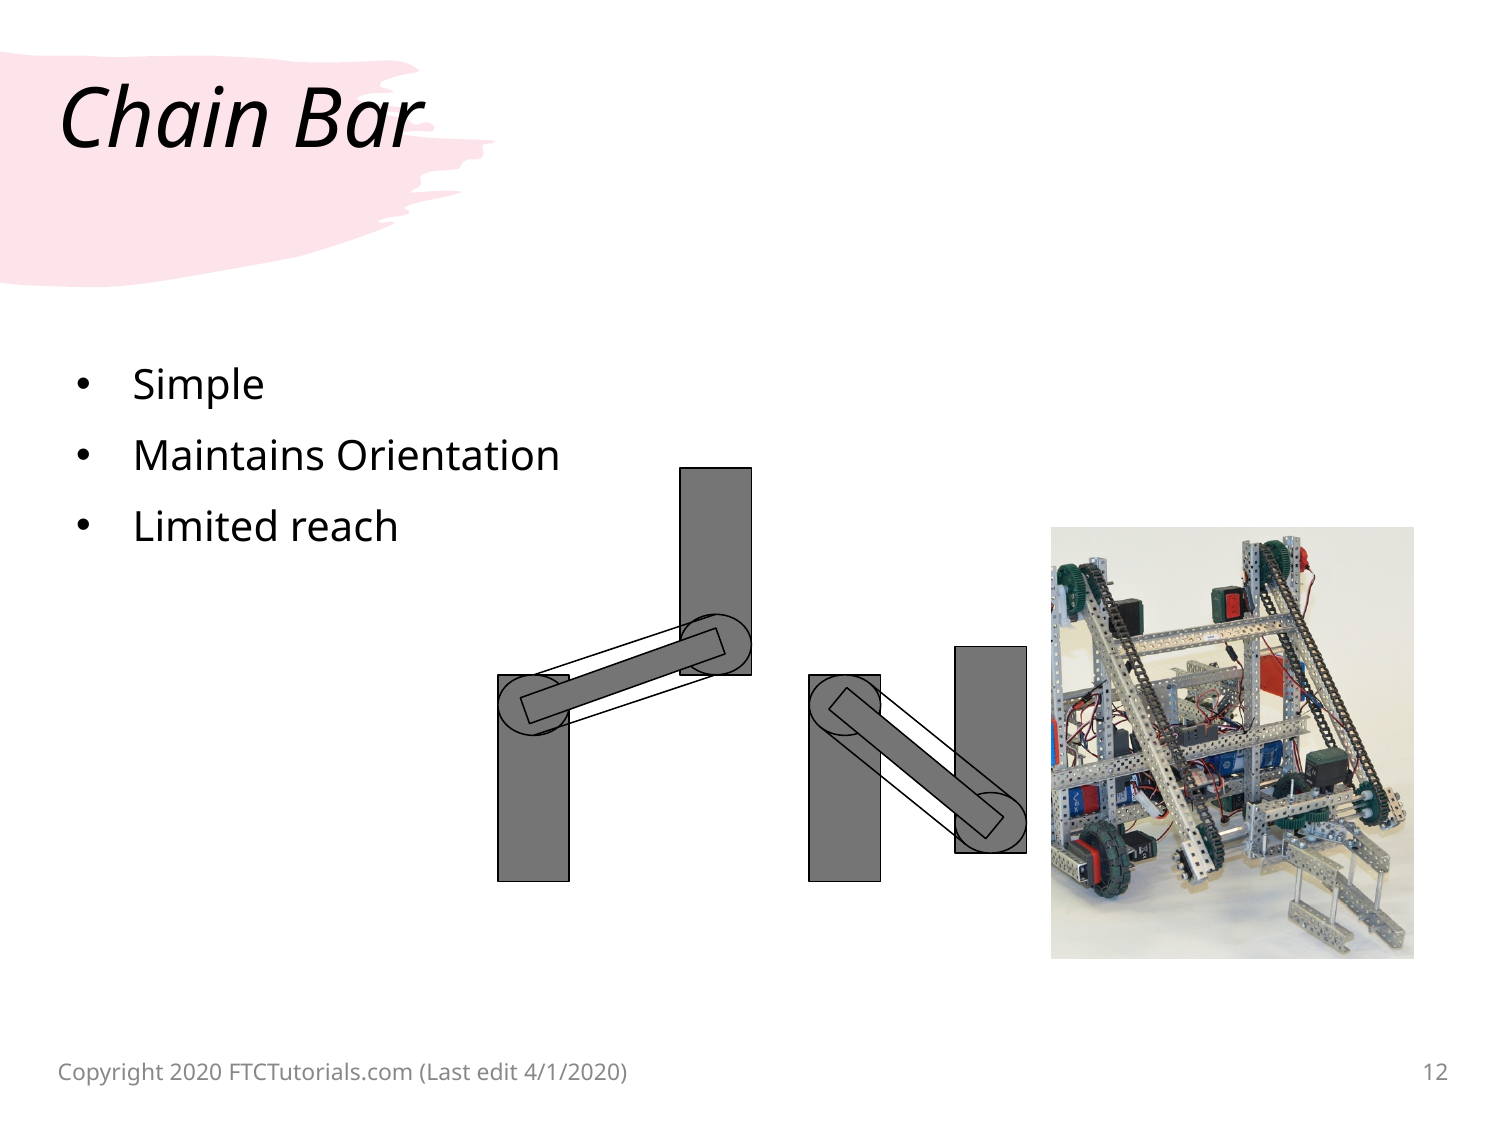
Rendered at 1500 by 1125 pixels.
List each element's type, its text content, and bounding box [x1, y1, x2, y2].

slide_number 12 [1378, 1042, 1464, 1103]
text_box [954, 646, 1027, 854]
title Chain Bar [42, 59, 1464, 182]
footer Copyright 2020 FTCTutorials.com (Last edit 4/1/2020) [42, 1042, 718, 1103]
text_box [869, 683, 1017, 802]
list Simple Maintains Orientation Limited reach [42, 350, 1464, 1030]
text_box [533, 614, 716, 674]
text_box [819, 726, 966, 845]
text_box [679, 467, 752, 676]
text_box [497, 674, 570, 882]
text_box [808, 674, 881, 882]
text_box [533, 674, 716, 736]
picture [1050, 527, 1414, 959]
